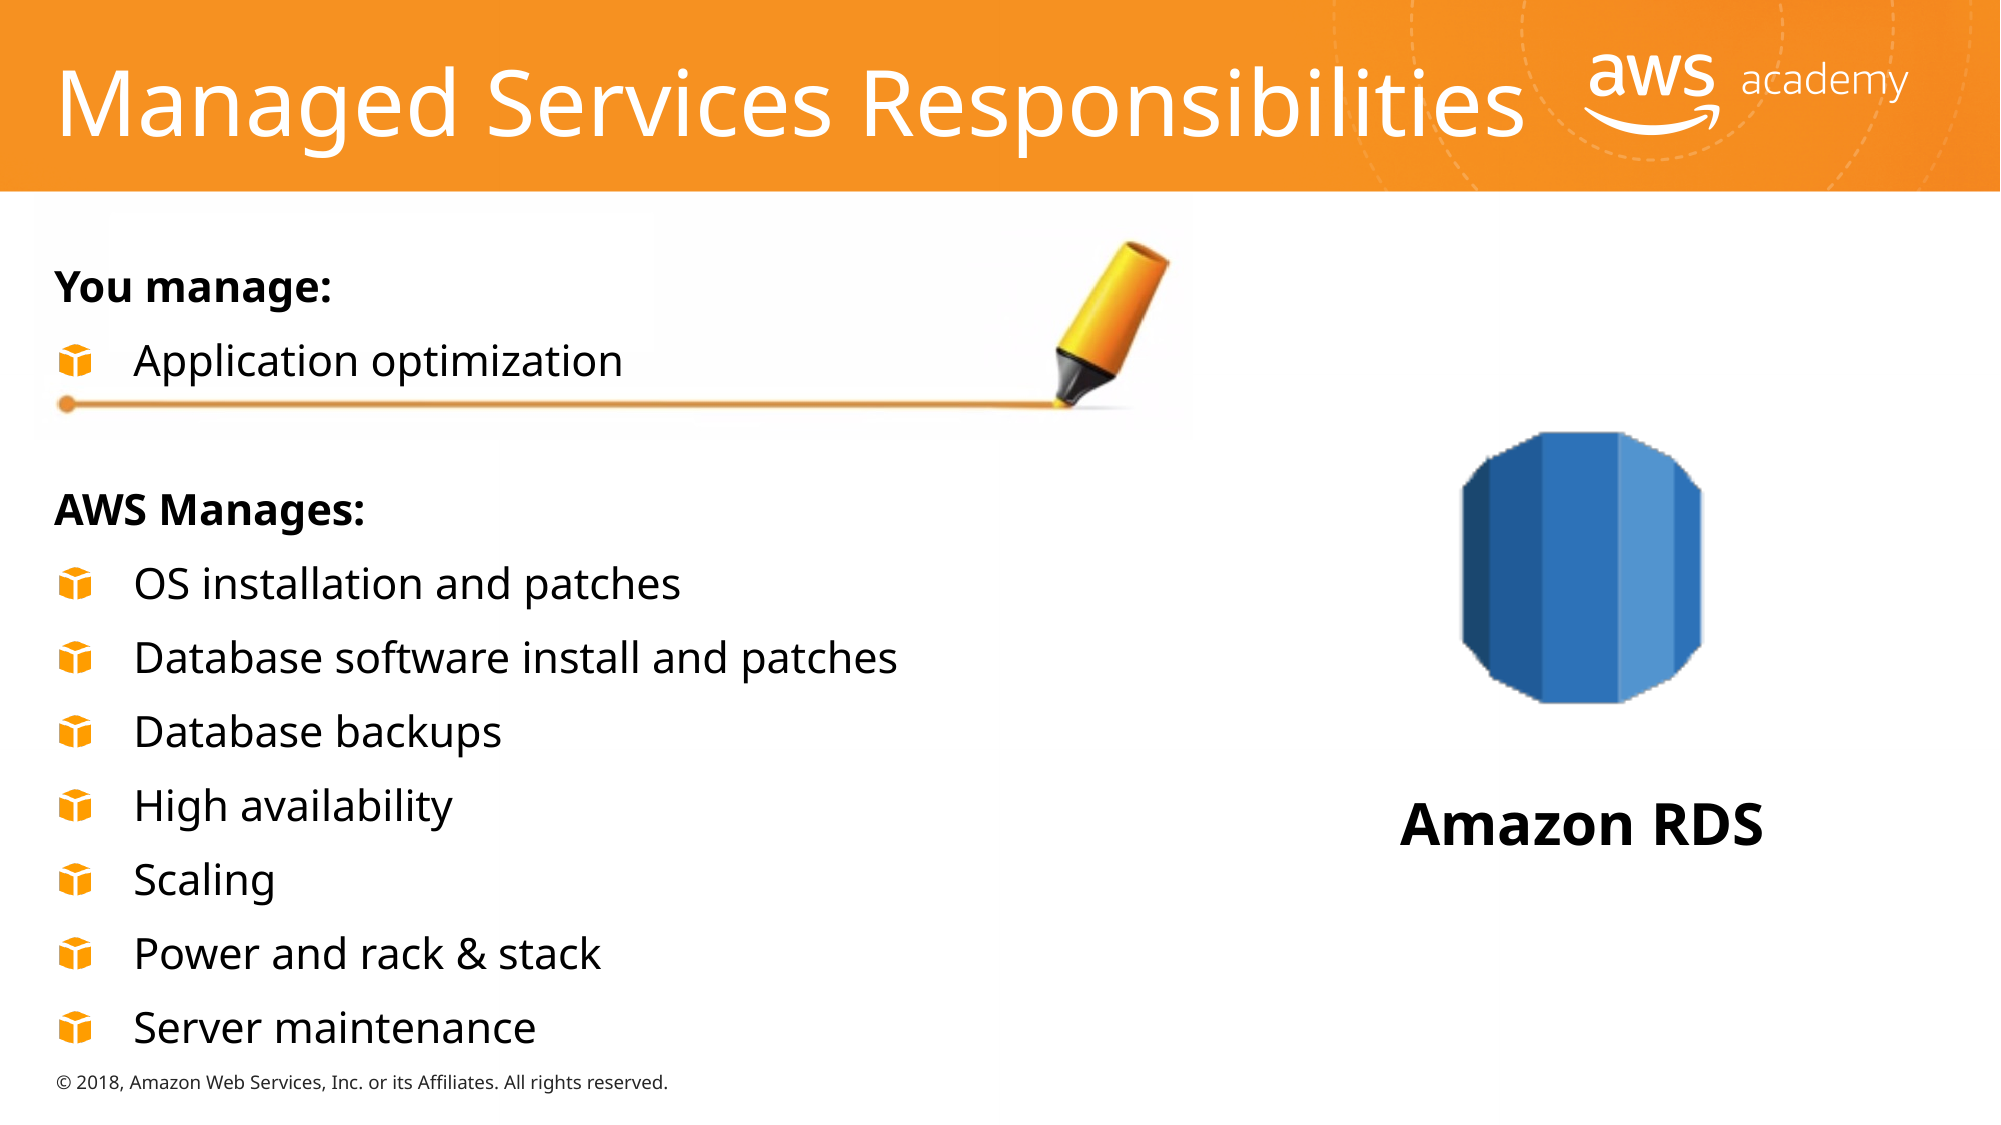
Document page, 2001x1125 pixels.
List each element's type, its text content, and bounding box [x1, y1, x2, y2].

text_box Amazon RDS [1200, 786, 1965, 857]
list You manage: Application optimization AWS Manages: OS installation and patches Database software install and patches Database backups High availability Scaling Power and rack & stack Server maintenance [39, 258, 1902, 1064]
title Managed Services Responsibilities [39, 43, 1575, 172]
picture [0, 0, 2000, 1125]
